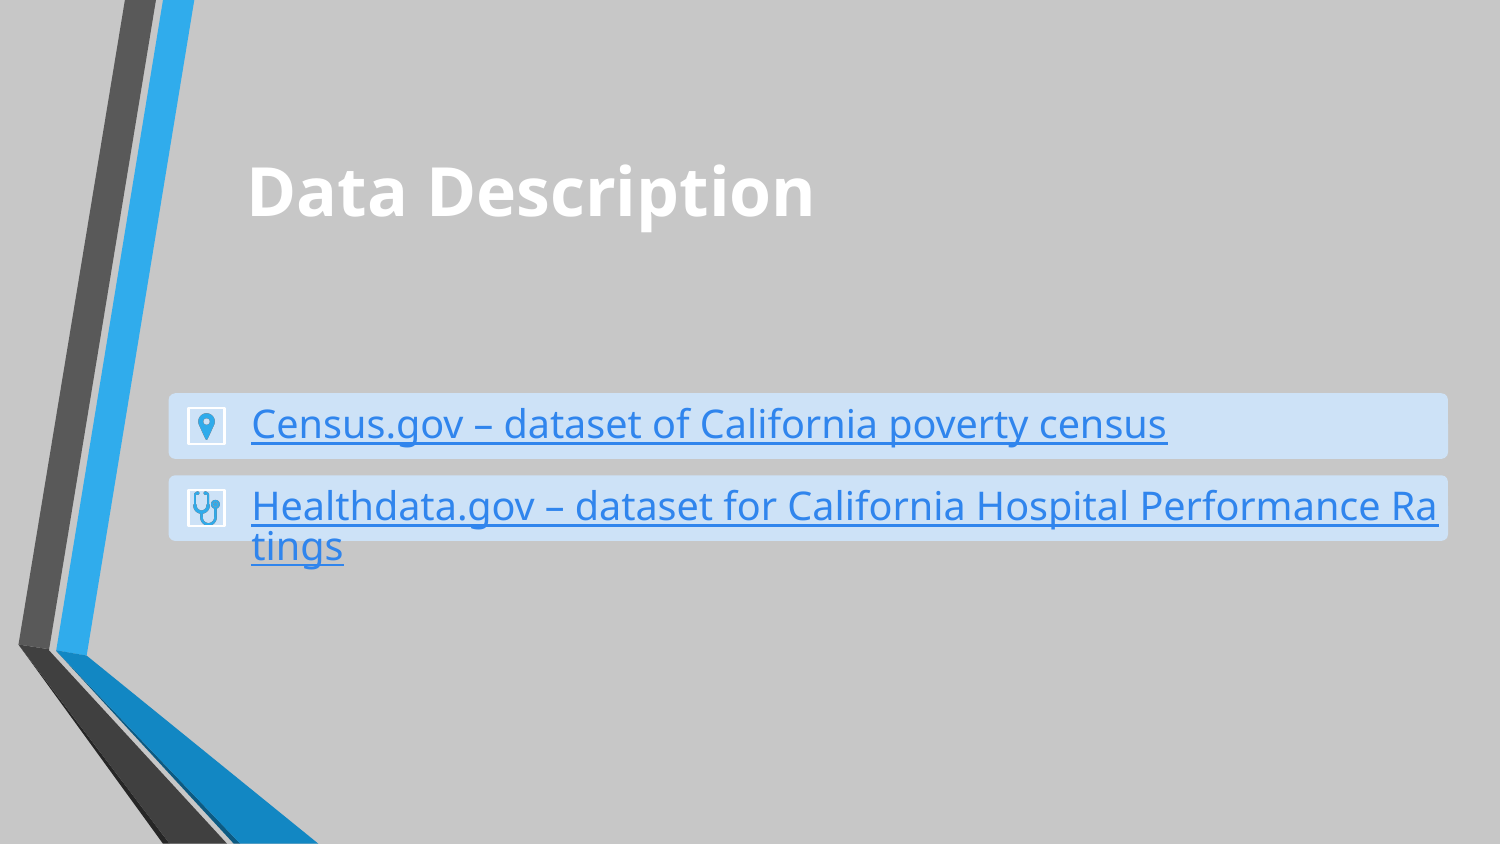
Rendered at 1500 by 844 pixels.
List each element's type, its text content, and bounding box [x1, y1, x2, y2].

list Data Description [231, 133, 841, 300]
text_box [168, 357, 1449, 577]
